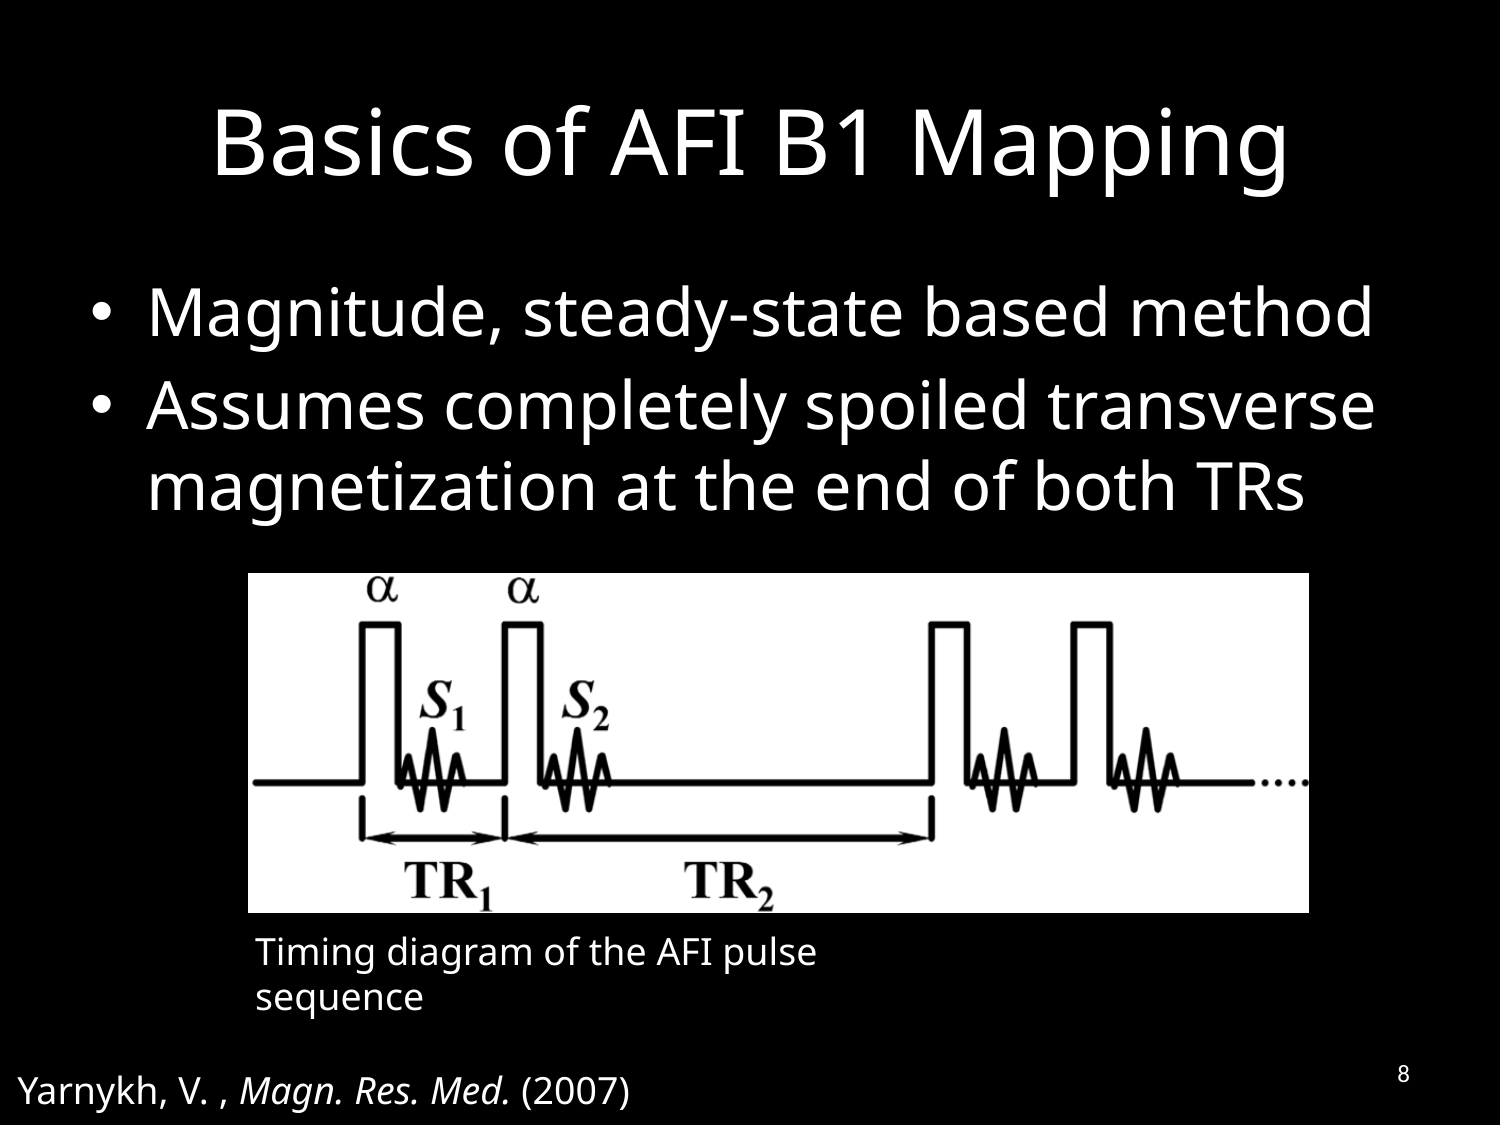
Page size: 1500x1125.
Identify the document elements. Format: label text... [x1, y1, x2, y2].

list Magnitude, steady-state based method Assumes completely spoiled transverse magnetization at the end of both TRs [75, 262, 1425, 1005]
picture [247, 572, 1310, 914]
text_box Timing diagram of the AFI pulse sequence [240, 920, 993, 1026]
slide_number 8 [1074, 1042, 1425, 1103]
title Basics of AFI B1 Mapping [2, 45, 1500, 233]
text_box Yarnykh, V. , Magn. Res. Med. (2007) [2, 1059, 755, 1120]
